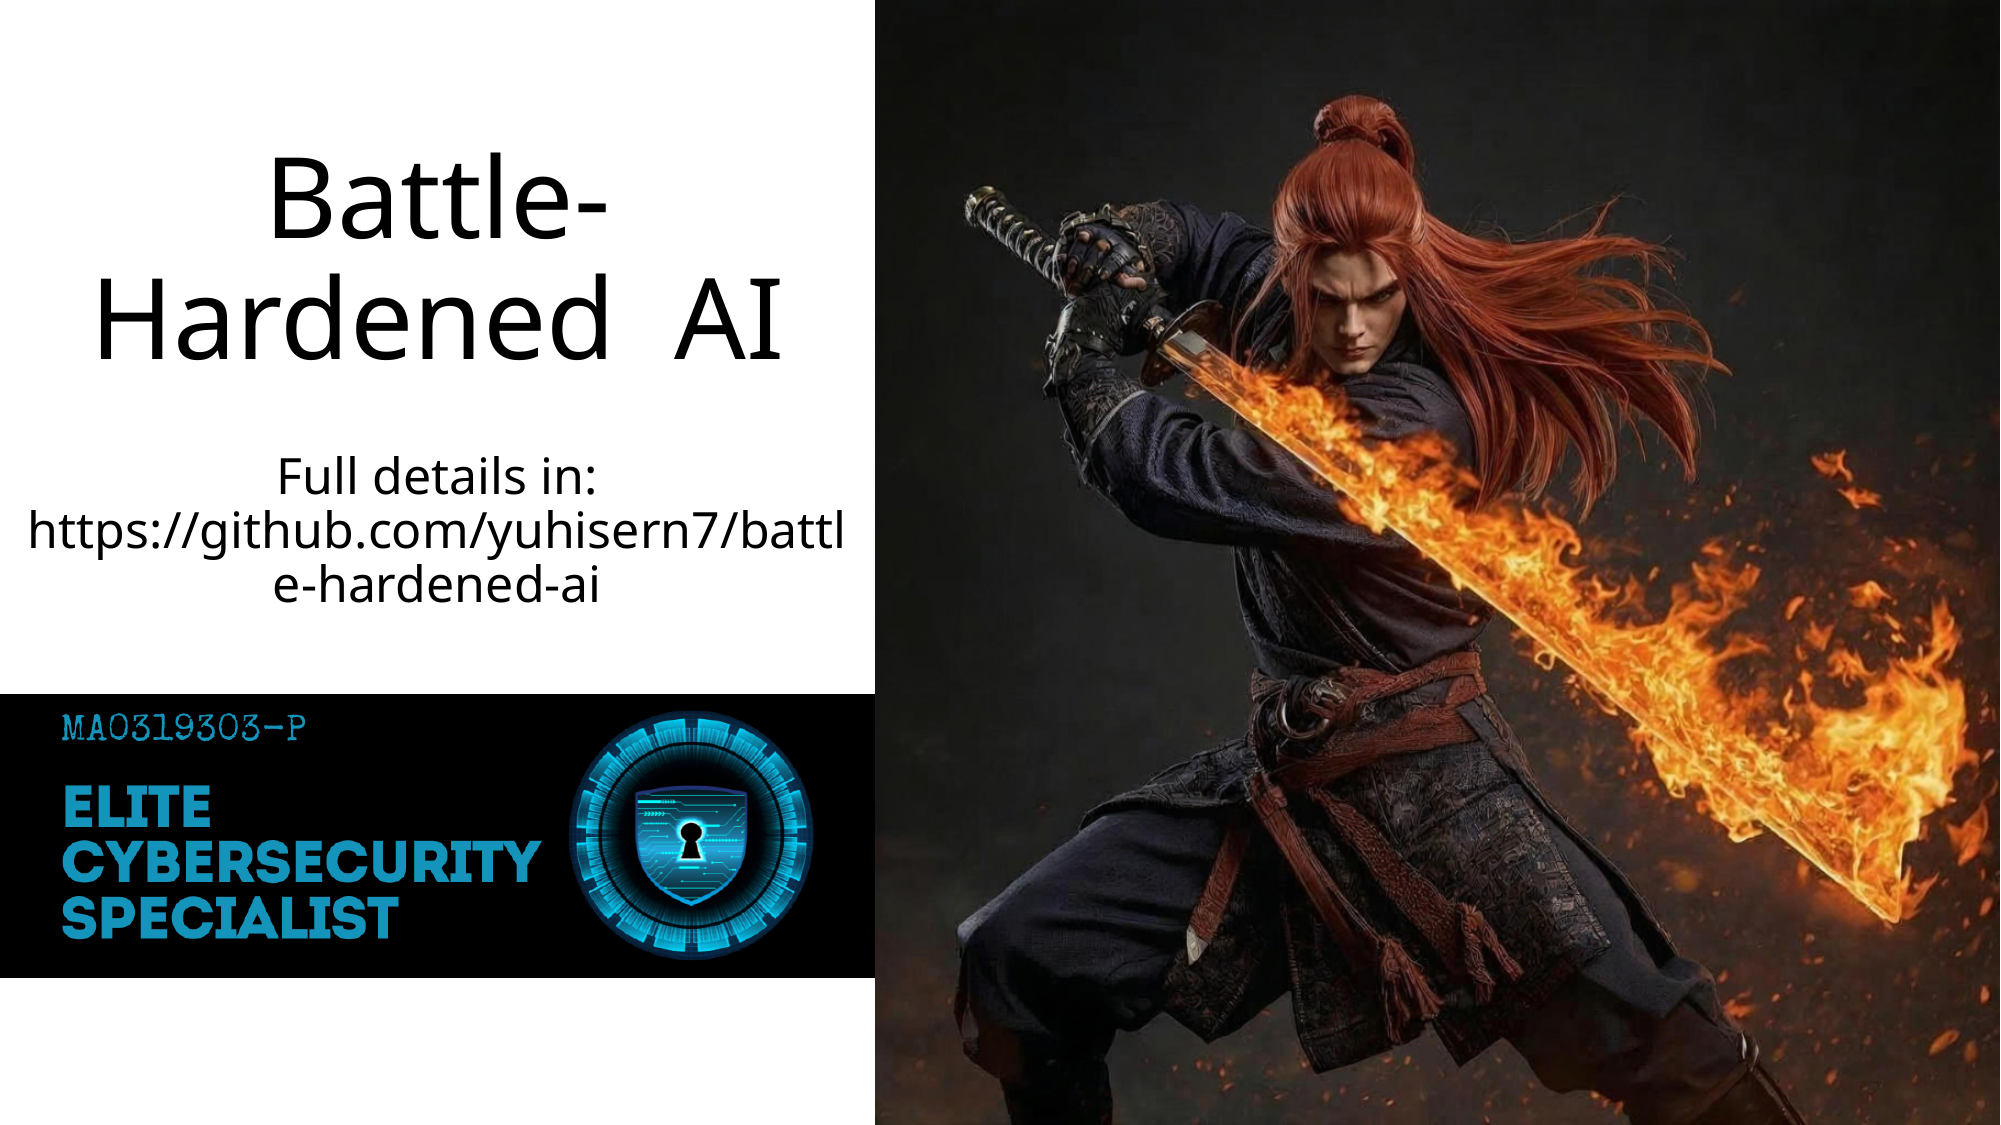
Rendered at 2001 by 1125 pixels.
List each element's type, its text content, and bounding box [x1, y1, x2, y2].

subtitle Full details in: https://github.com/yuhisern7/battle-hardened-ai [0, 443, 874, 694]
title Battle-Hardened AI [0, 0, 874, 392]
picture [0, 0, 2000, 1125]
